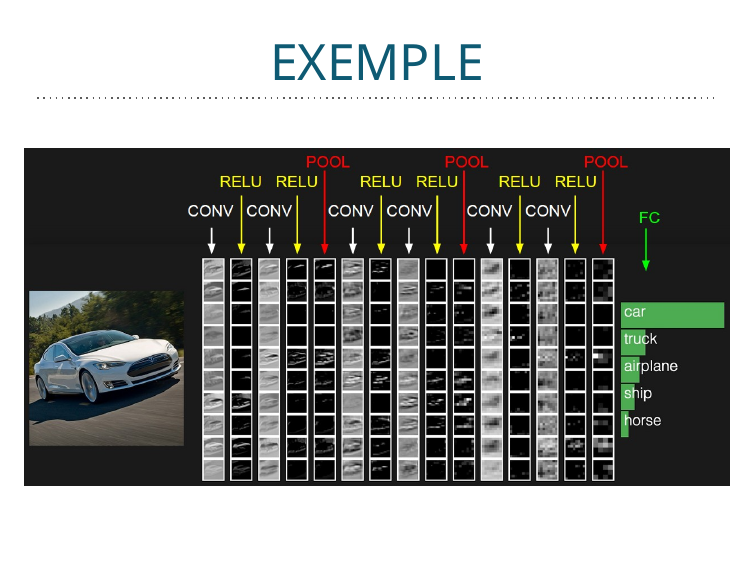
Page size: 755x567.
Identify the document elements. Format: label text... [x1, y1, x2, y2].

picture [24, 148, 730, 487]
title EXEMPLE [0, 0, 755, 121]
